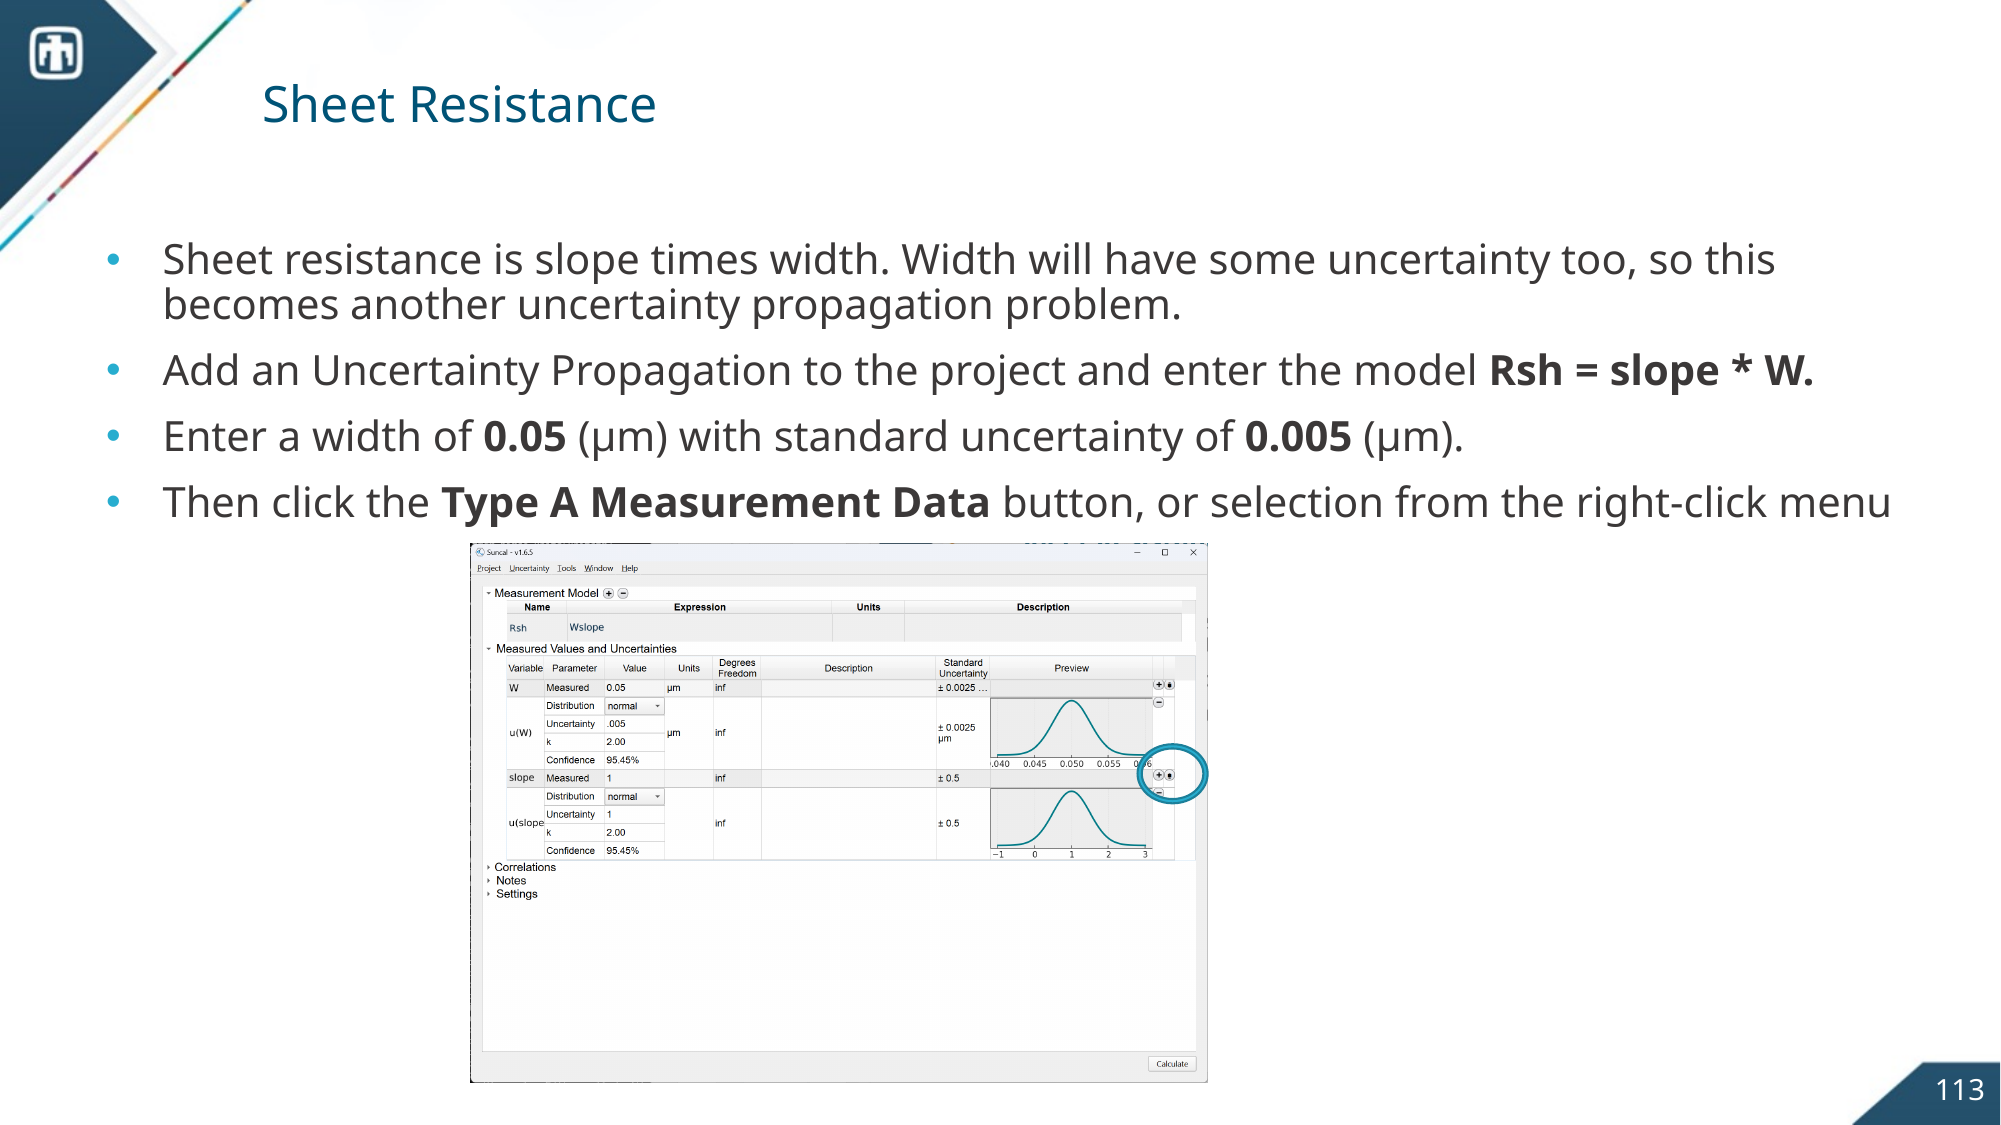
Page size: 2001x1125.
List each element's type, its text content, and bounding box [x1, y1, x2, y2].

picture [0, 0, 2001, 1125]
list Sheet resistance is slope times width. Width will have some uncertainty too, so this becomes another uncertainty propagation problem. Add an Uncertainty Propagation to the project and enter the model Rsh = slope * W. Enter a width of 0.05 (µm) with standard uncertainty of 0.005 (µm). Then click the Type A Measurement Data button, or selection from the right-click menu [106, 231, 1919, 988]
title Sheet Resistance [262, 42, 1919, 170]
slide_number 113 [1919, 1061, 2000, 1122]
